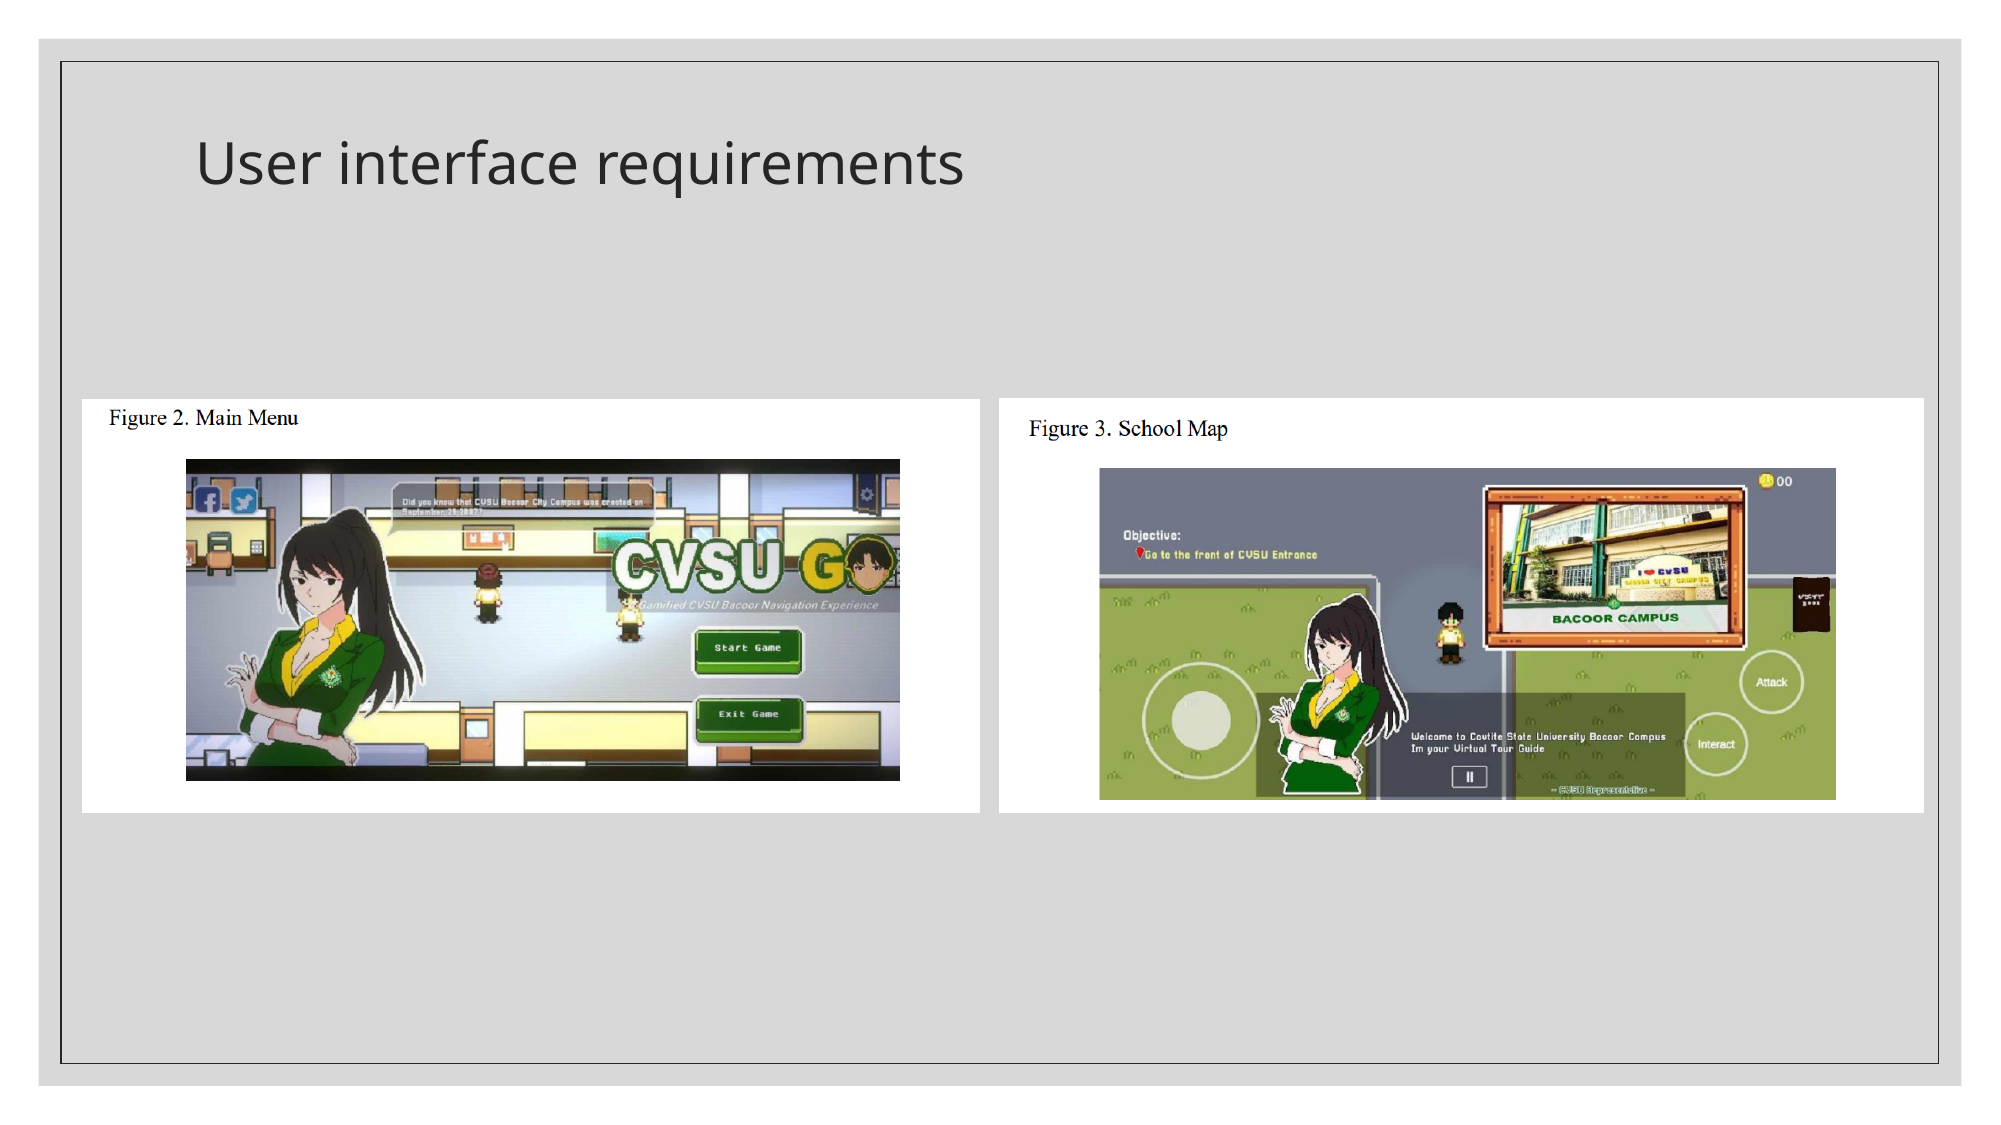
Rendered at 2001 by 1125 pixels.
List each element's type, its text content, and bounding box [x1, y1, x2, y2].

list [82, 399, 980, 813]
picture [999, 398, 1924, 813]
title User interface requirements [180, 47, 1830, 285]
